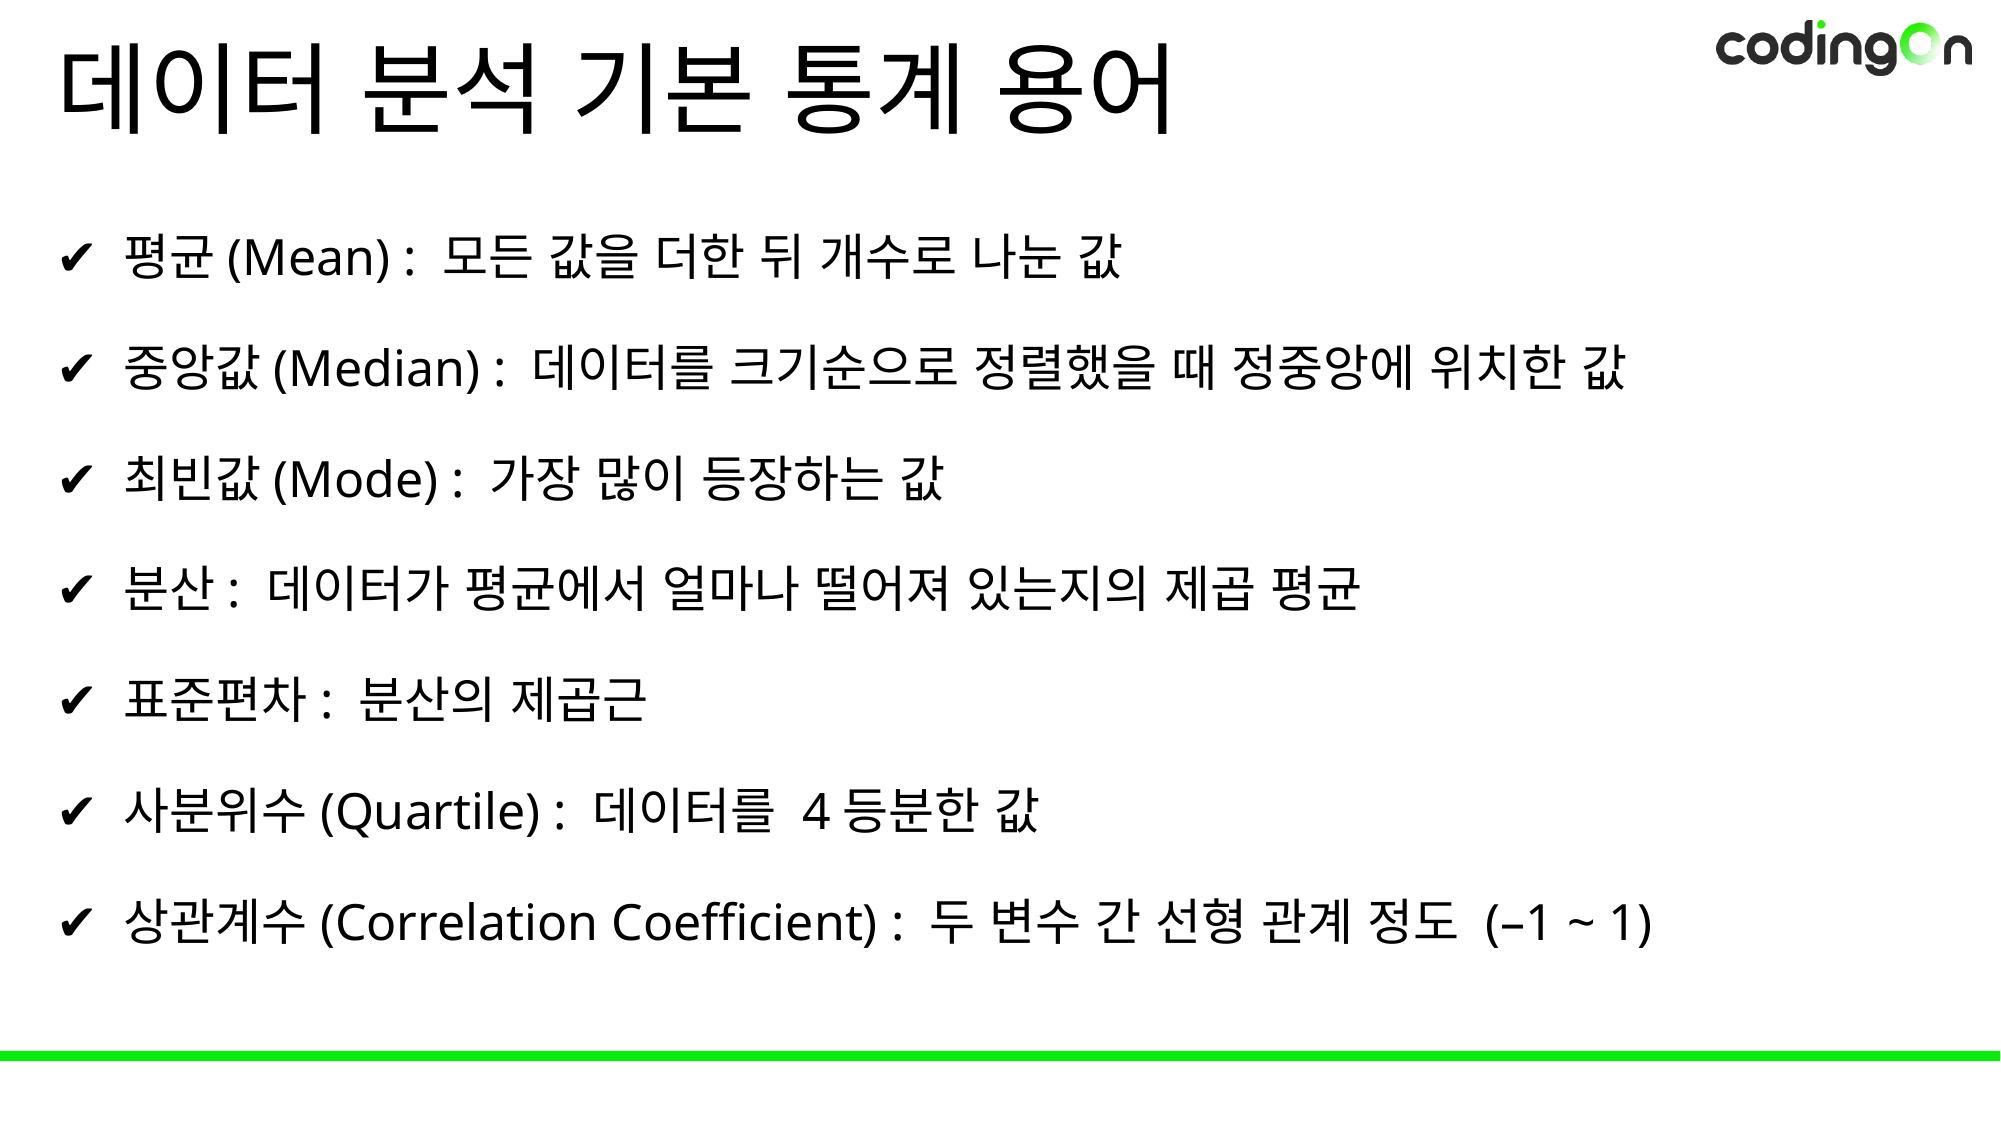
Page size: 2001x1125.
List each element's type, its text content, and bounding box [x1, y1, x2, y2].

picture [1767, 20, 1972, 76]
title 데이터 분석 기본 통계 용어 [41, 0, 1767, 187]
text_box ✔️ 평균(Mean) : 모든 값을 더한 뒤 개수로 나눈 값 ✔️ 중앙값(Median) : 데이터를 크기순으로 정렬했을 때 정중앙에 위치한 값 ✔️ 최빈값(Mode) : 가장 많이 등장하는 값 ✔️ 분산: 데이터가 평균에서 얼마나 떨어져 있는지의 제곱 평균 ✔️ 표준편차: 분산의 제곱근 ✔️ 사분위수(Quartile) : 데이터를 4등분한 값 ✔️ 상관계수(Correlation Coefficient) : 두 변수 간 선형 관계 정도 (–1 ~ 1) [41, 187, 1961, 993]
